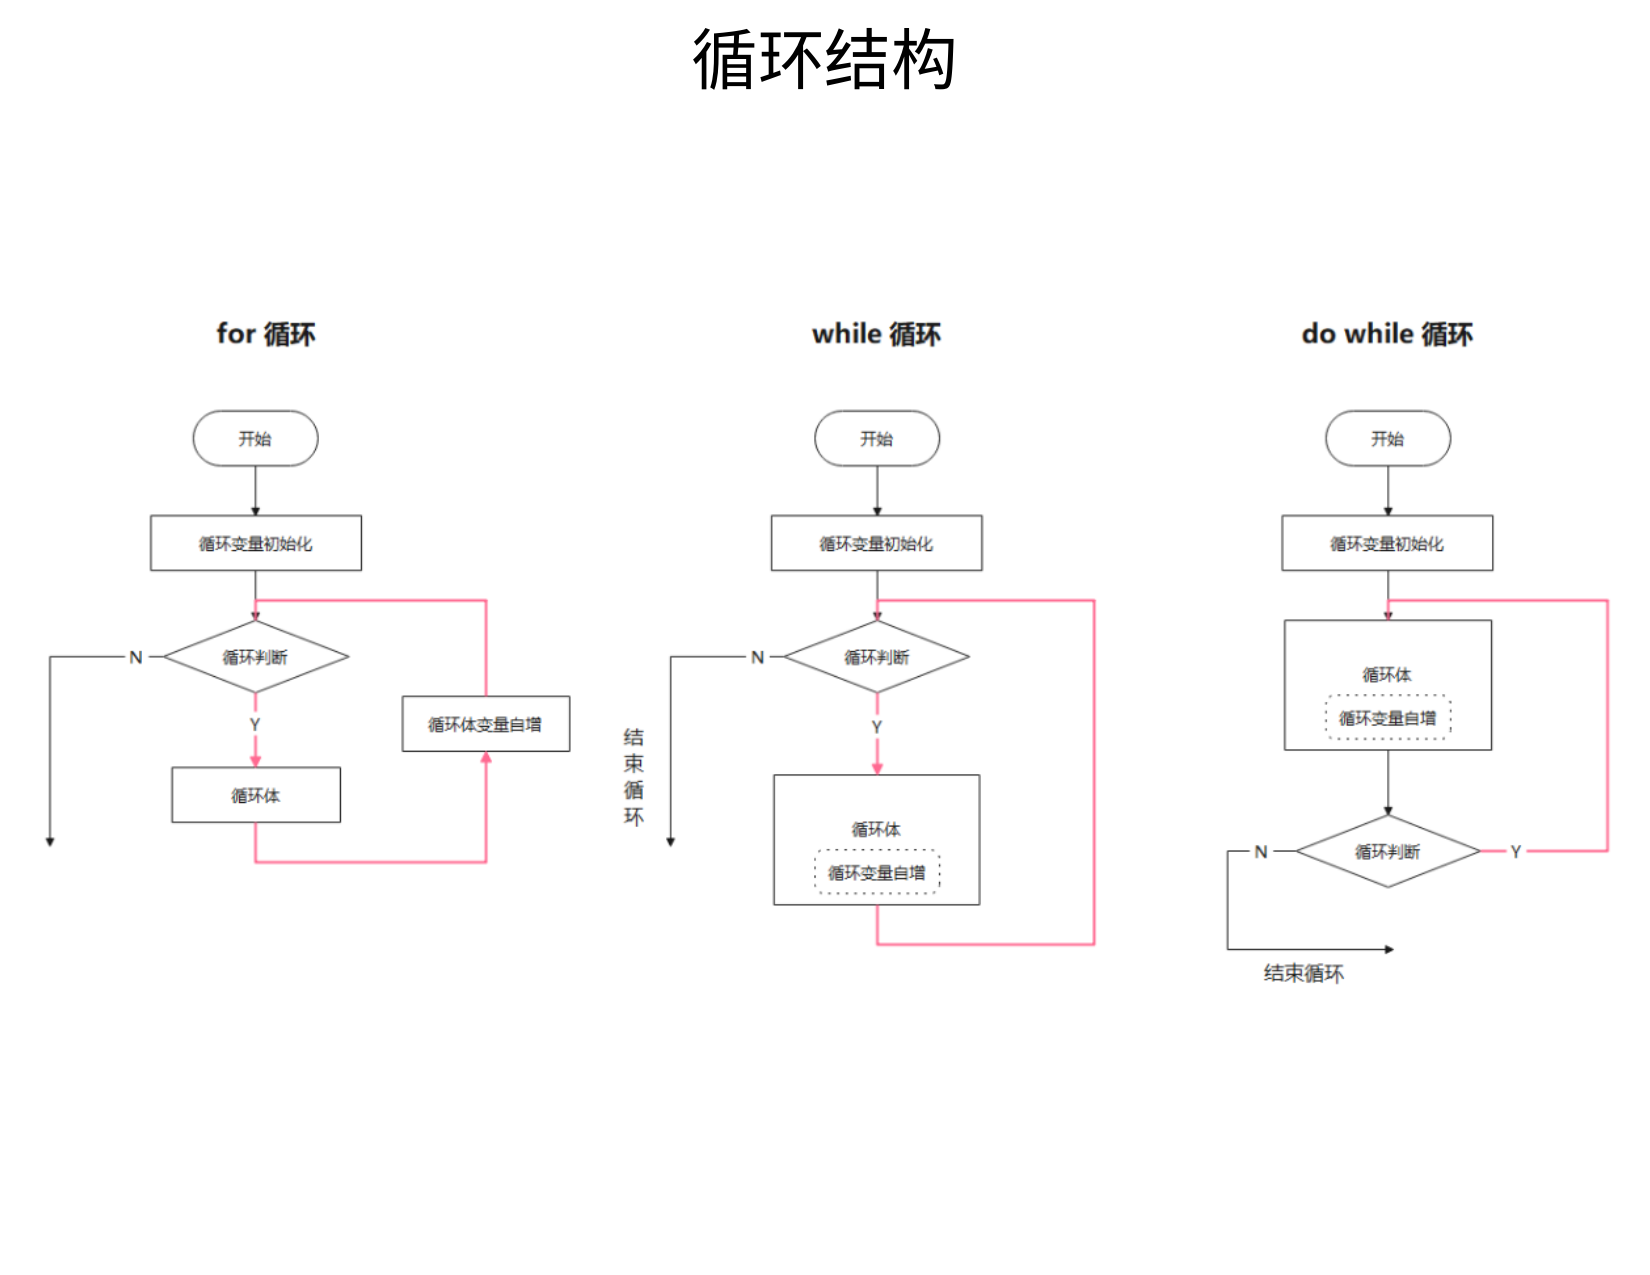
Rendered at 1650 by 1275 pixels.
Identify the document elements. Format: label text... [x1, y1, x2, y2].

title 循环结构 [24, 19, 1626, 145]
picture [24, 145, 1626, 1169]
